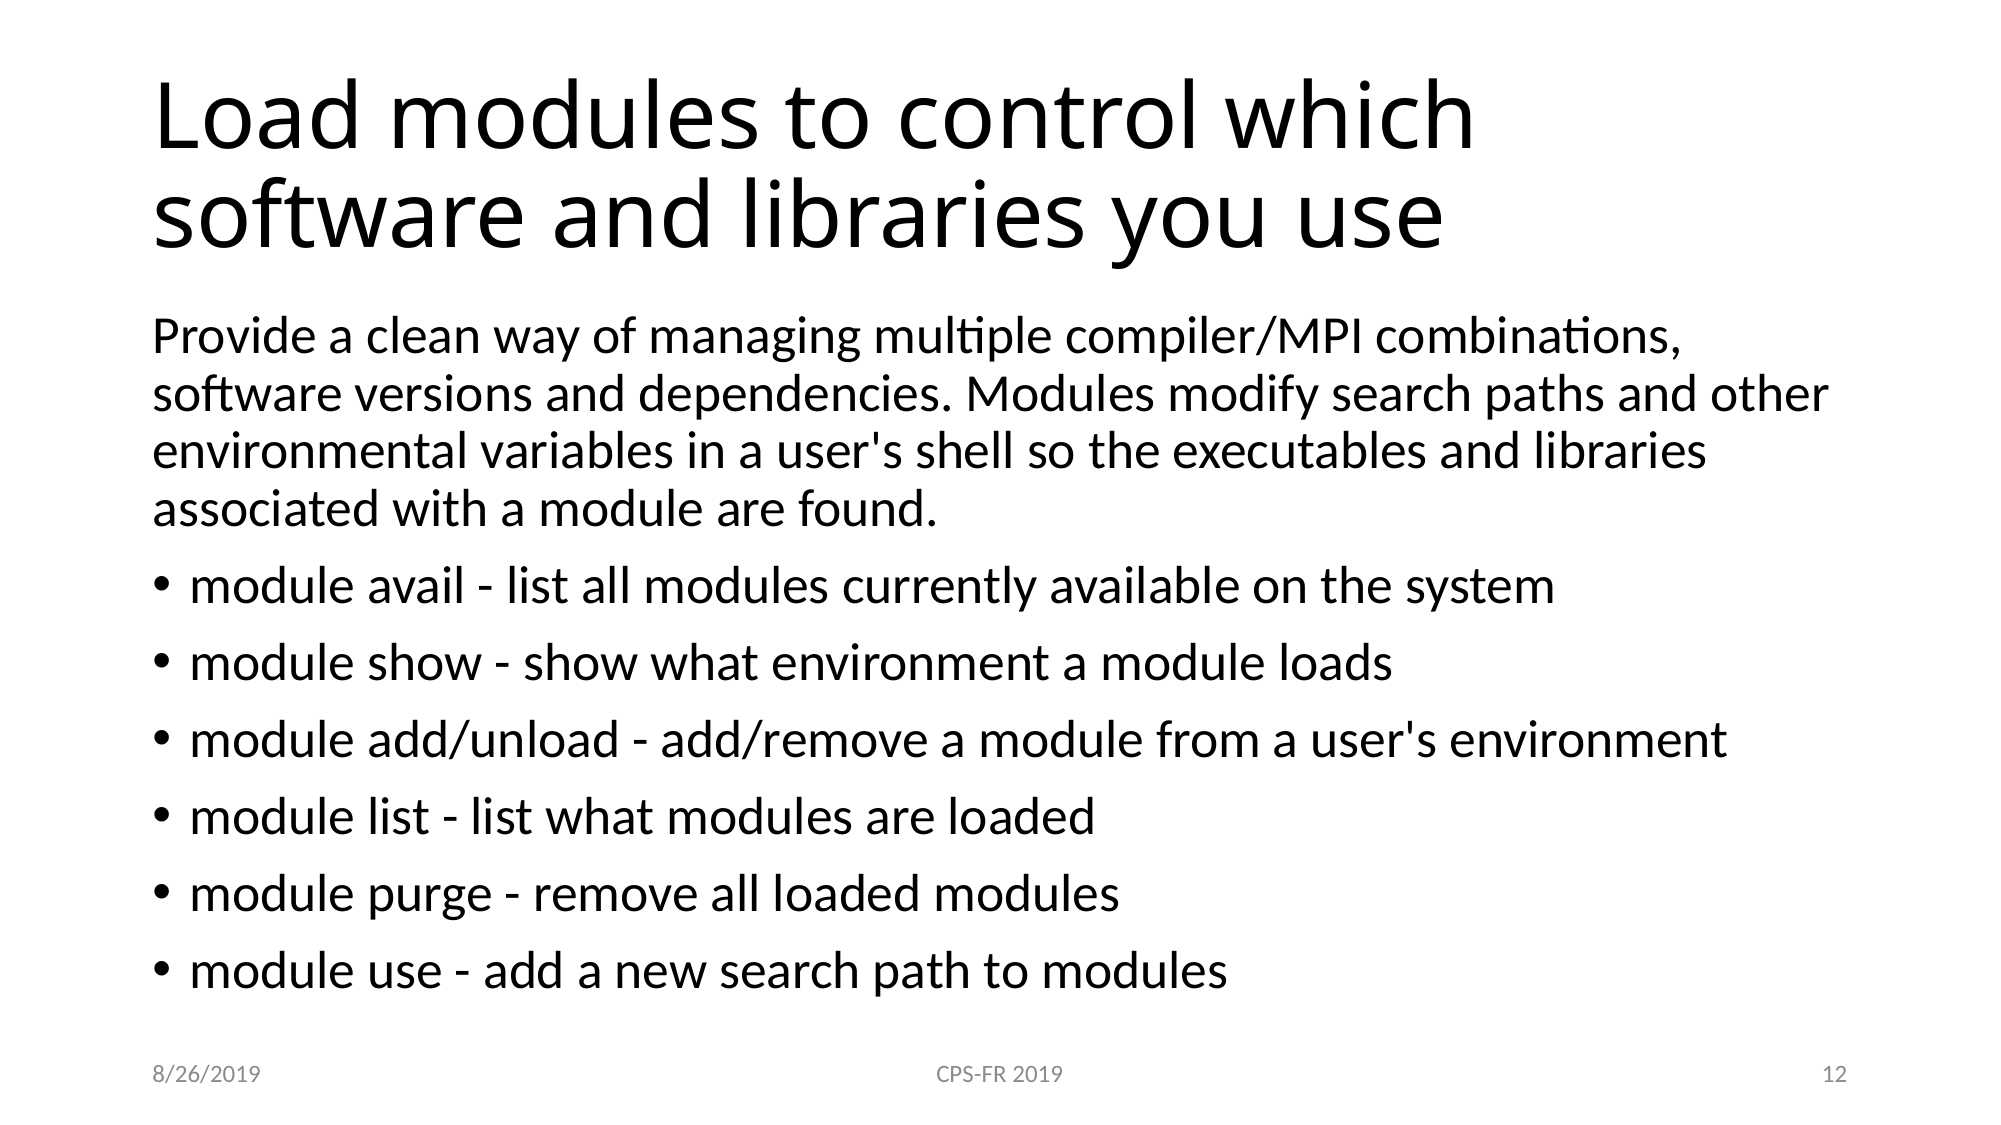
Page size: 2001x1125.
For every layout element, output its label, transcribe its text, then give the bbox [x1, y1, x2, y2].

slide_number 12 [1412, 1042, 1863, 1103]
title Load modules to control which software and libraries you use [137, 59, 1863, 278]
list Provide a clean way of managing multiple compiler/MPI combinations, software versions and dependencies. Modules modify search paths and other environmental variables in a user's shell so the executables and libraries associated with a module are found. module avail - list all modules currently available on the system module show - show what environment a module loads module add/unload - add/remove a module from a user's environment module list - list what modules are loaded module purge - remove all loaded modules module use - add a new search path to modules [137, 299, 1863, 1014]
footer CPS-FR 2019 [662, 1042, 1338, 1103]
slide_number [137, 1042, 588, 1103]
